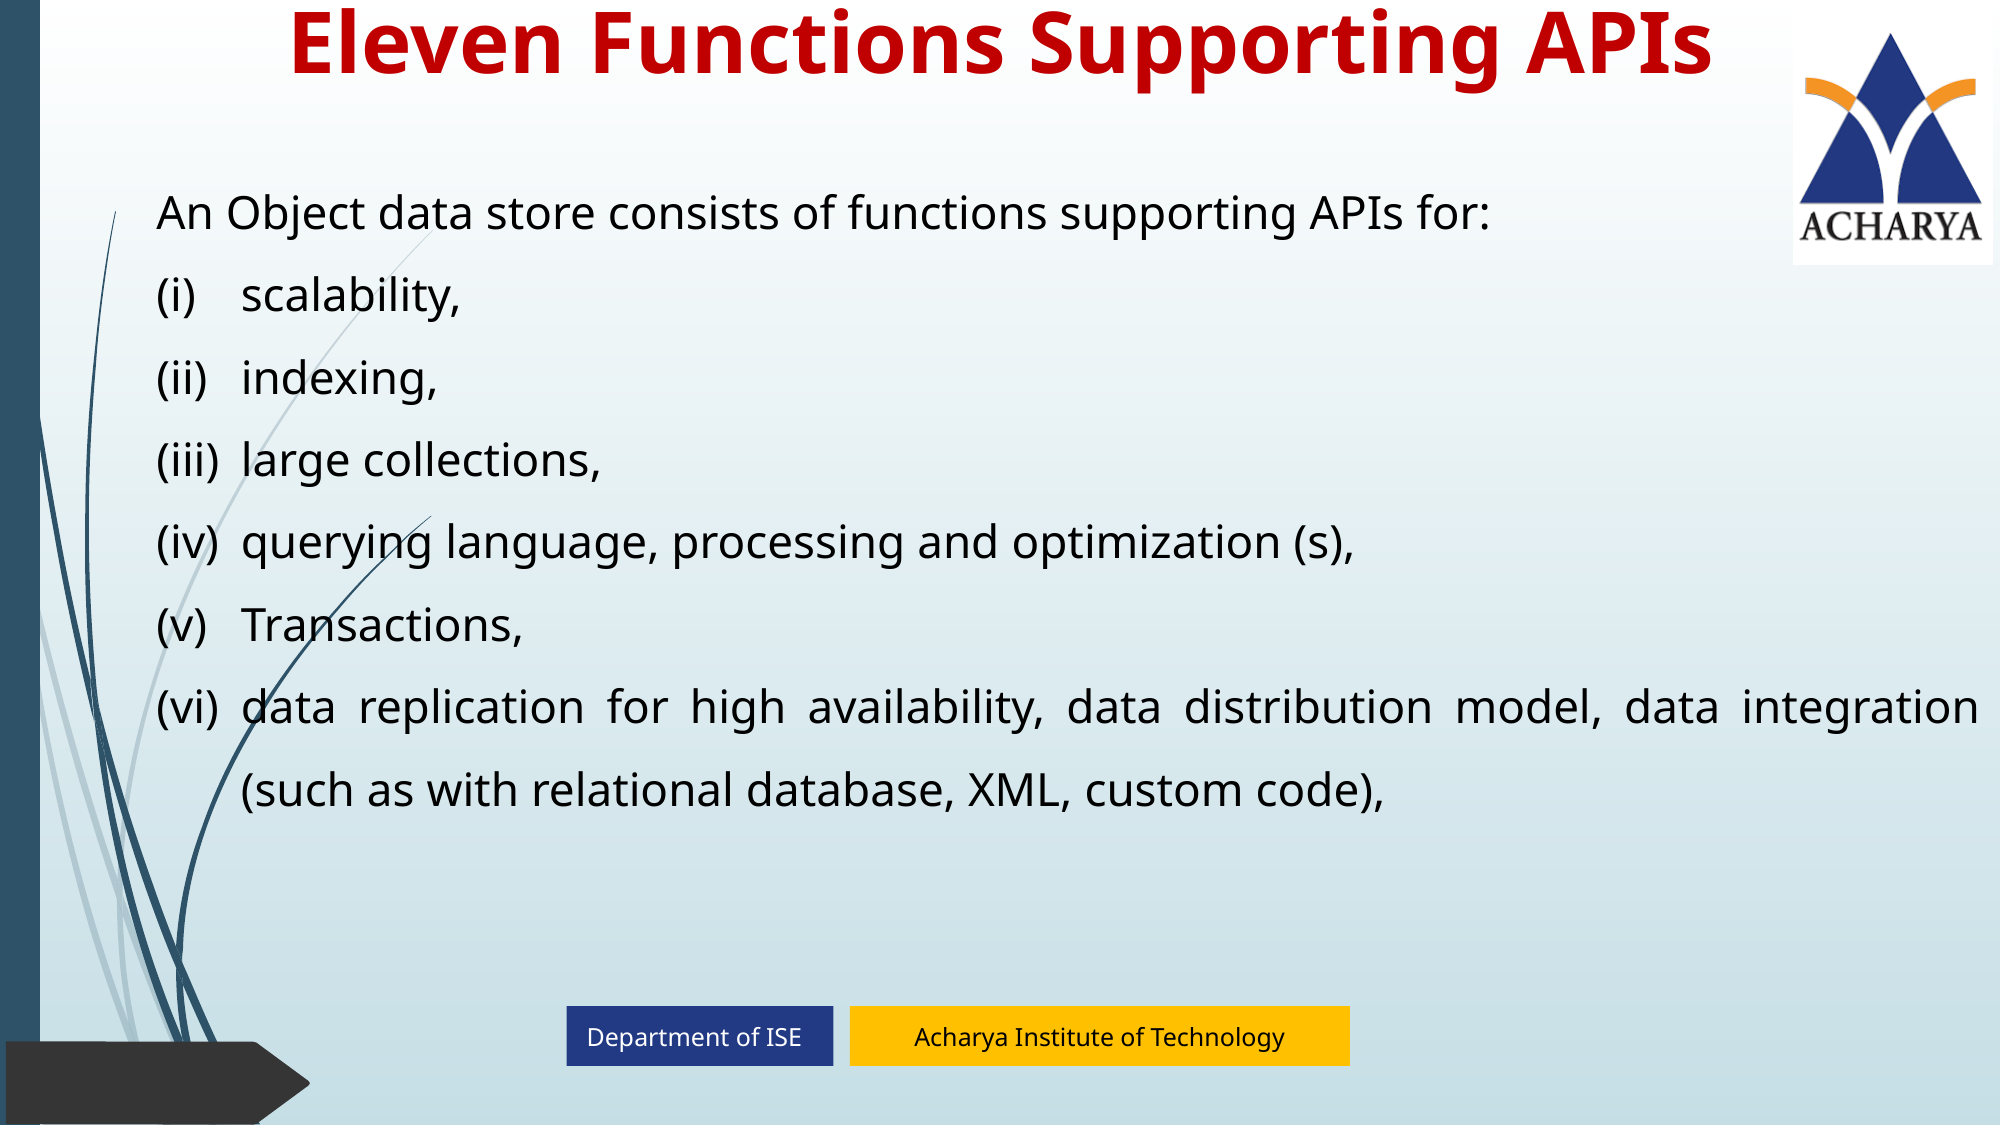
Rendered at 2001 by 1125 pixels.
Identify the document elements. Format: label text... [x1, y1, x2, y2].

title Eleven Functions Supporting APIs [22, 0, 1982, 157]
list An Object data store consists of functions supporting APIs for: scalability, indexing, large collections, querying language, processing and optimization (s), Transactions, data replication for high availability, data distribution model, data integration (such as with relational database, XML, custom code), [156, 156, 1982, 1009]
